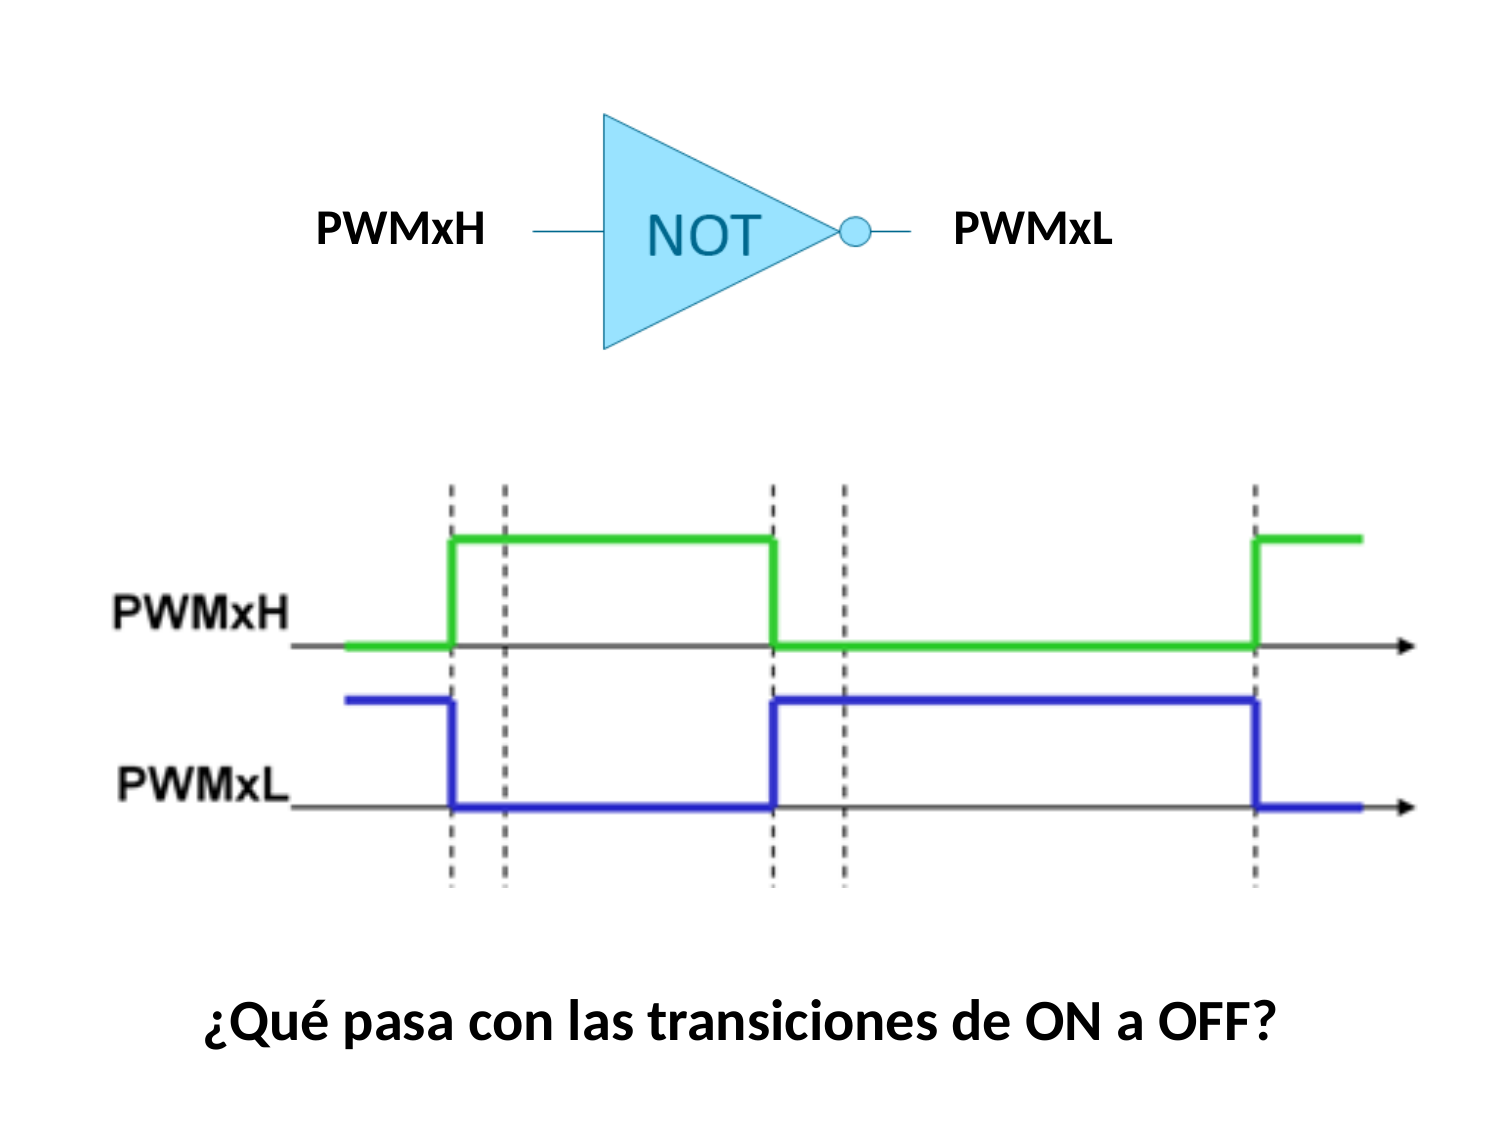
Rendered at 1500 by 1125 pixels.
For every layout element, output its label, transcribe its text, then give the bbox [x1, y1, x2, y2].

text_box PWMxH [301, 187, 501, 263]
text_box ¿Qué pasa con las transiciones de ON a OFF? [187, 975, 1350, 1060]
text_box PWMxL [941, 187, 1128, 263]
picture [74, 462, 1459, 888]
picture [512, 87, 938, 376]
